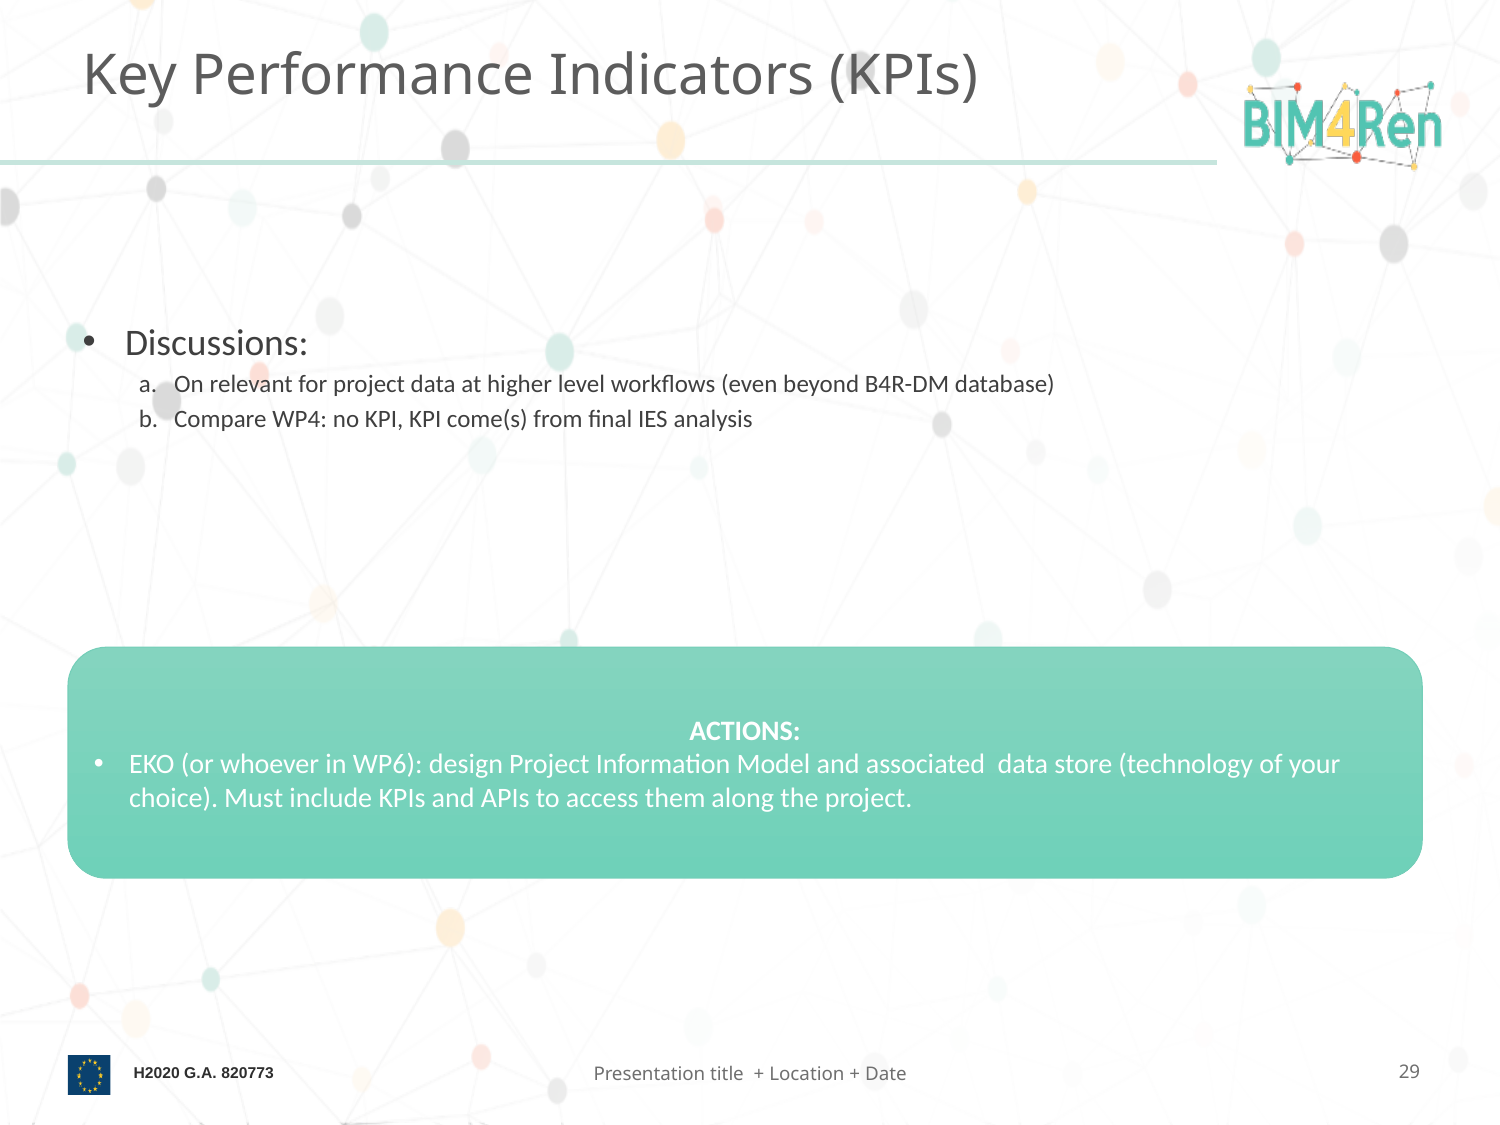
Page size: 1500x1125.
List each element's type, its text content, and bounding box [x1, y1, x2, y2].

slide_number 29 [1346, 1042, 1436, 1103]
footer Presentation title + Location + Date [496, 1042, 1004, 1103]
picture [1227, 61, 1462, 178]
title Key Performance Indicators (KPIs) [67, 30, 1228, 177]
text_box ACTIONS: EKO (or whoever in WP6): design Project Information Model and associated data store (technology of your choice). Must include KPIs and APIs to access them along the project. [67, 646, 1423, 879]
list Discussions: On relevant for project data at higher level workflows (even beyond B4R-DM database) Compare WP4: no KPI, KPI come(s) from final IES analysis [67, 310, 1397, 563]
